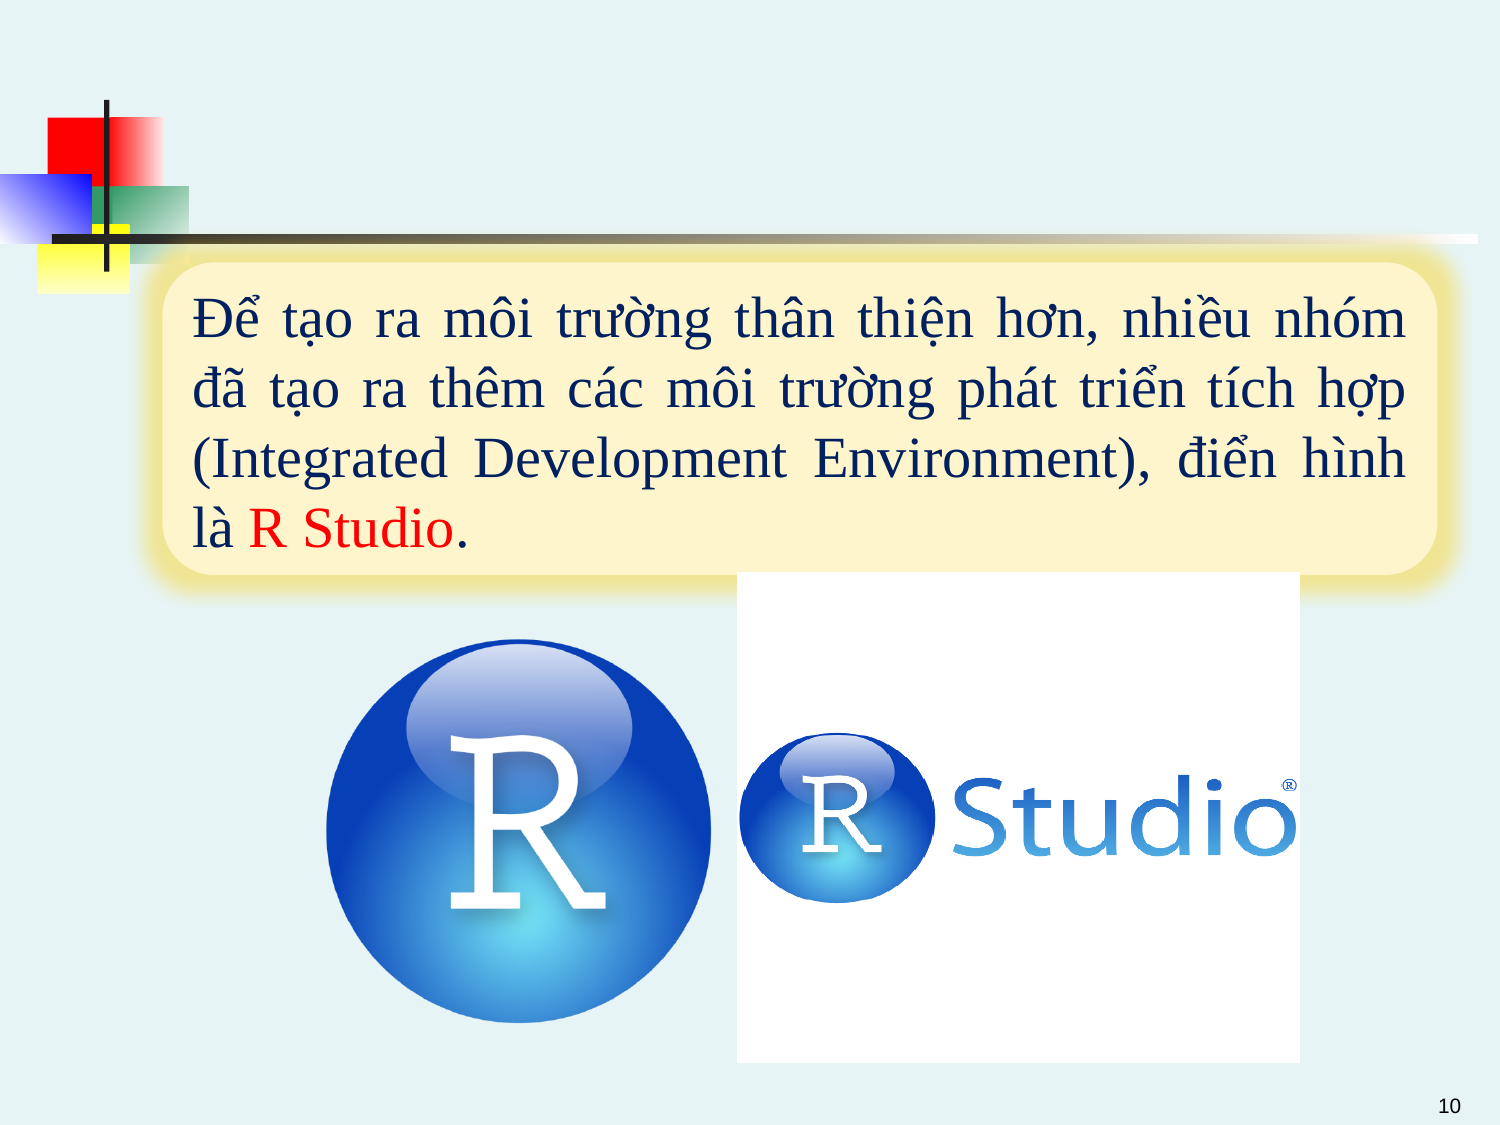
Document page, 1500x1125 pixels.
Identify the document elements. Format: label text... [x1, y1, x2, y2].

picture [324, 637, 713, 1026]
slide_number 10 [1124, 1071, 1476, 1125]
text_box Để tạo ra môi trường thân thiện hơn, nhiều nhóm đã tạo ra thêm các môi trường phát triển tích hợp (Integrated Development Environment), điển hình là R Studio. [160, 260, 1440, 578]
picture [737, 571, 1301, 1064]
